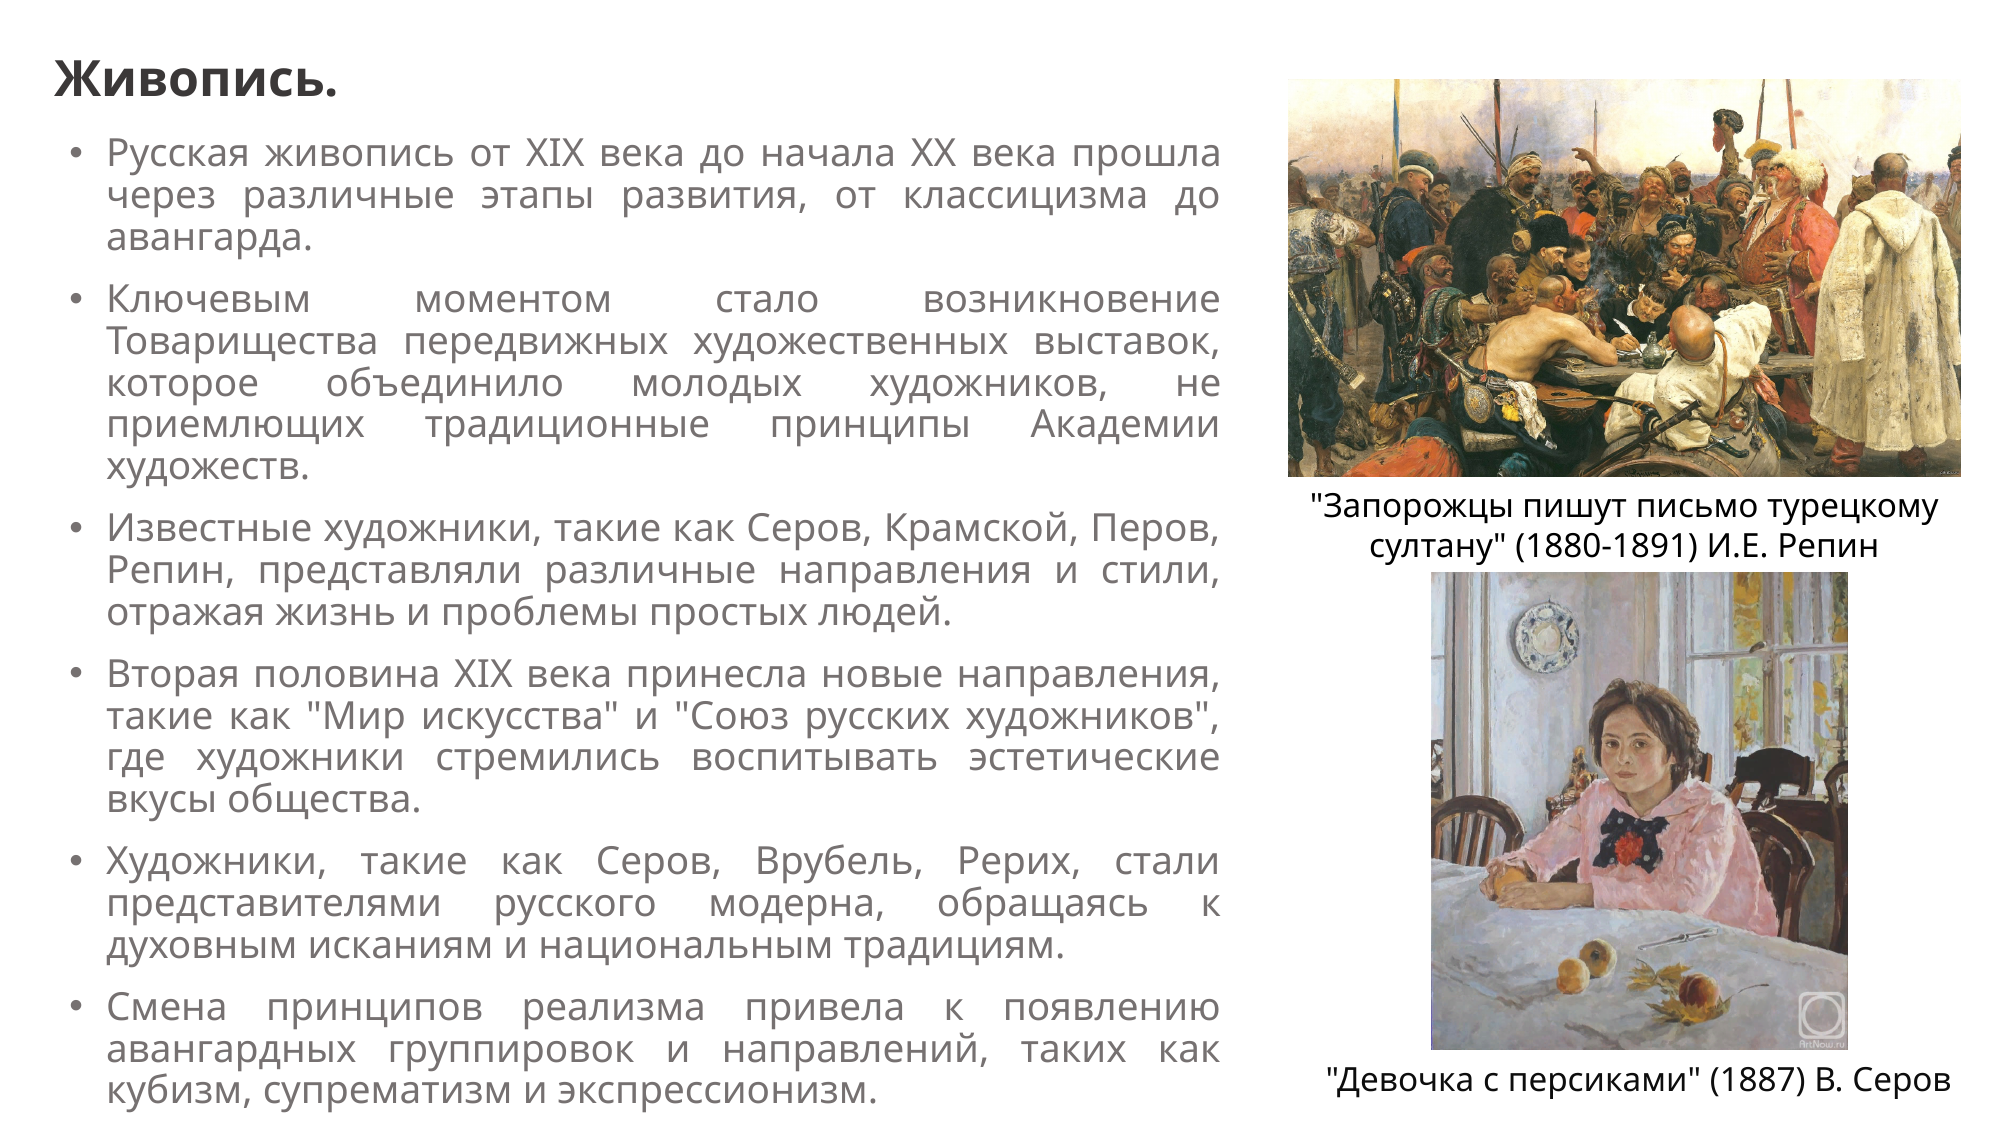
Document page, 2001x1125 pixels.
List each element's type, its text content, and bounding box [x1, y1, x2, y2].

list Русская живопись от XIX века до начала XX века прошла через различные этапы развития, от классицизма до авангарда. Ключевым моментом стало возникновение Товарищества передвижных художественных выставок, которое объединило молодых художников, не приемлющих традиционные принципы Академии художеств. Известные художники, такие как Серов, Крамской, Перов, Репин, представляли различные направления и стили, отражая жизнь и проблемы простых людей. Вторая половина XIX века принесла новые направления, такие как "Мир искусства" и "Союз русских художников", где художники стремились воспитывать эстетические вкусы общества. Художники, такие как Серов, Врубель, Рерих, стали представителями русского модерна, обращаясь к духовным исканиям и национальным традициям. Смена принципов реализма привела к появлению авангардных группировок и направлений, таких как кубизм, супрематизм и экспрессионизм. [54, 126, 1237, 1125]
picture [1430, 572, 1848, 1050]
title Живопись. [39, 33, 1848, 127]
picture [1288, 79, 1961, 477]
text_box "Девочка с персиками" (1887) В. Серов [1310, 1050, 1968, 1106]
text_box "Запорожцы пишут письмо турецкому султану" (1880-1891) И.Е. Репин [1288, 477, 1961, 572]
